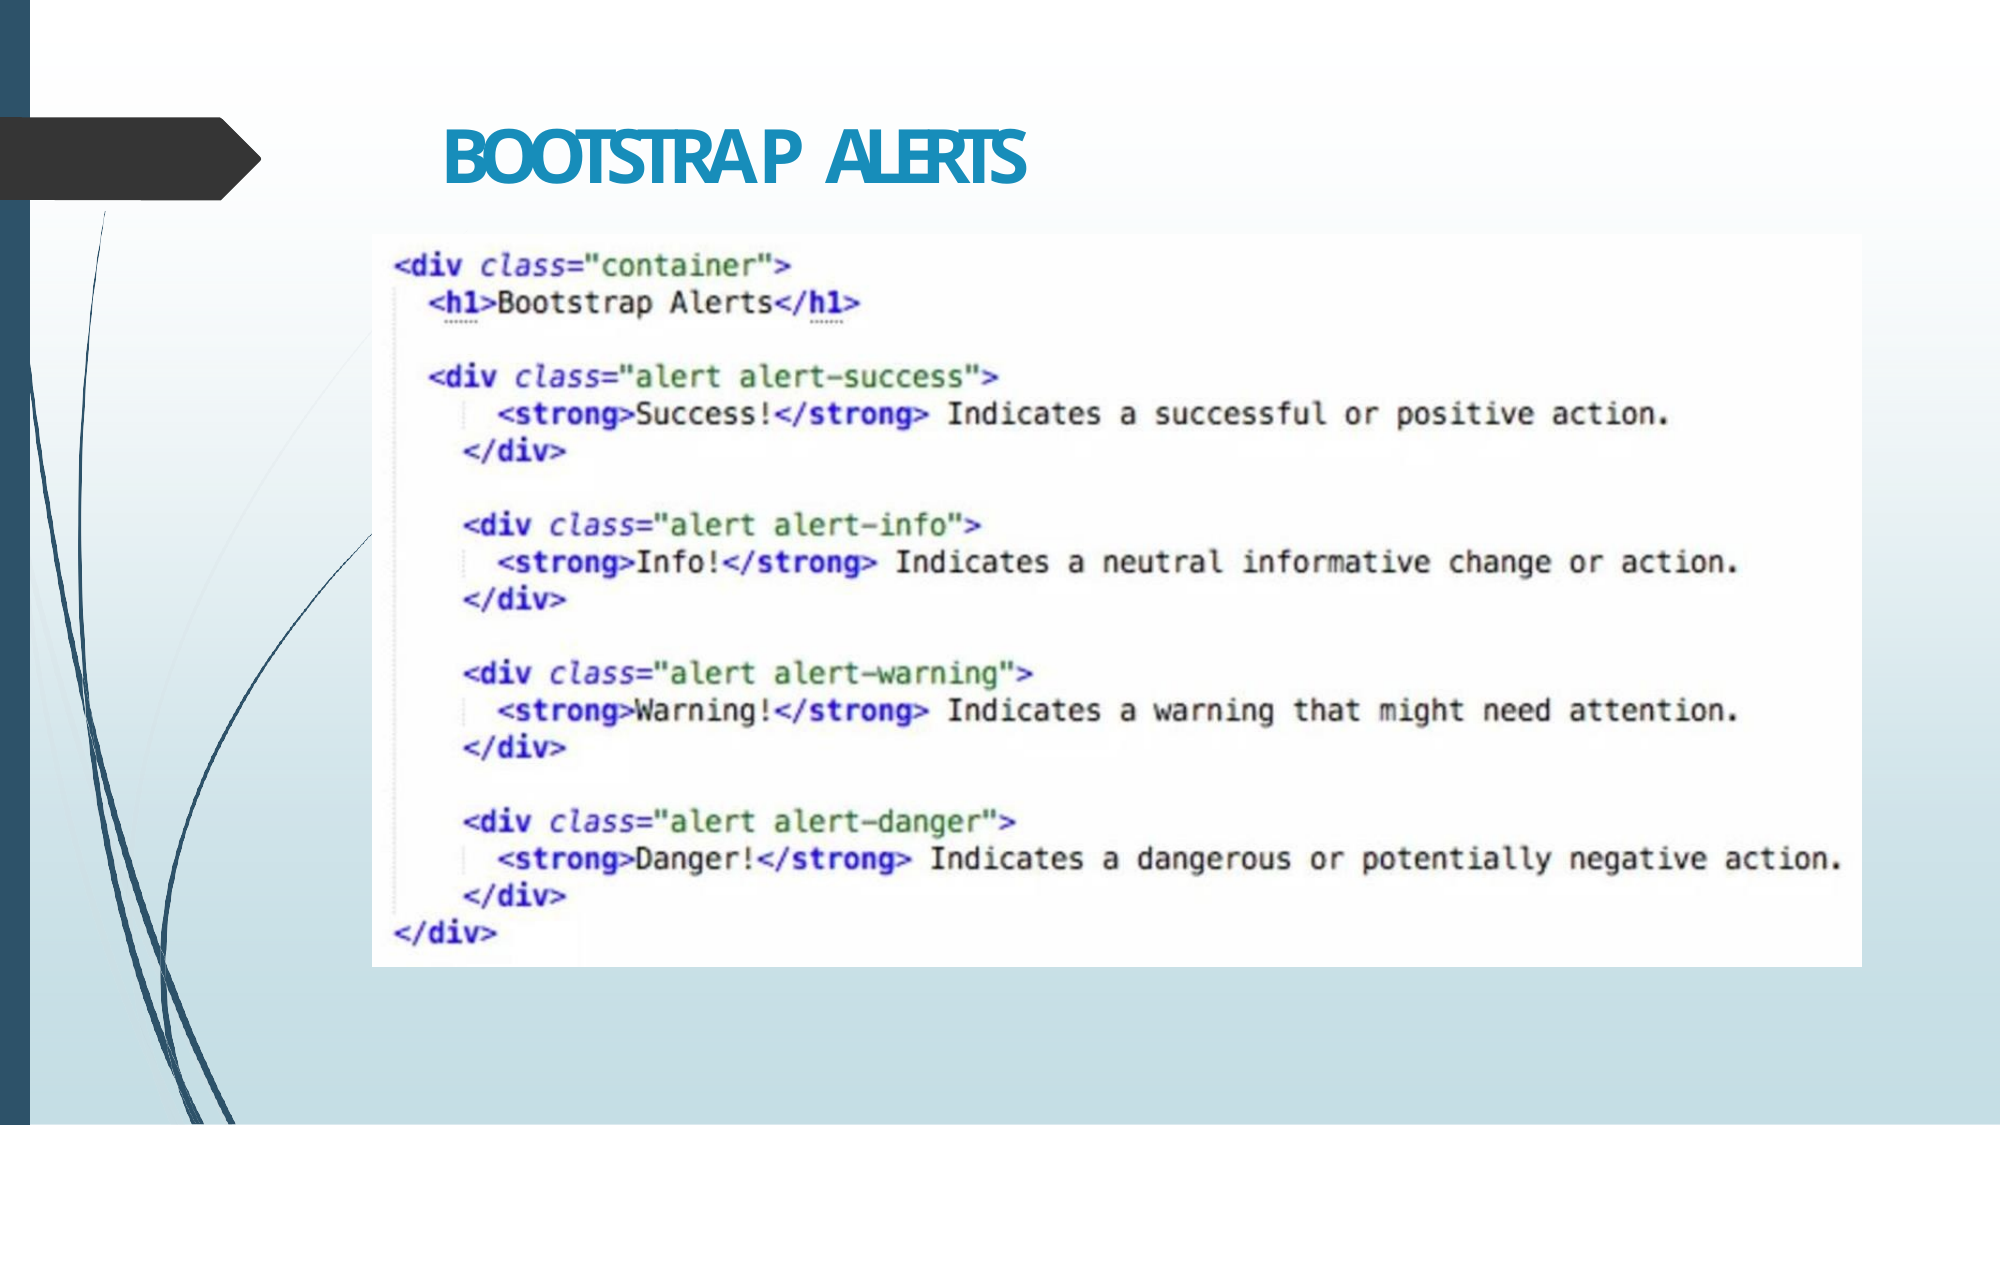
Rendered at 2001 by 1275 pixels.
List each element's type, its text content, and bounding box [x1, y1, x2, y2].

picture [30, 0, 2000, 1125]
title BOOTSTRAP ALERTS [438, 106, 1118, 233]
